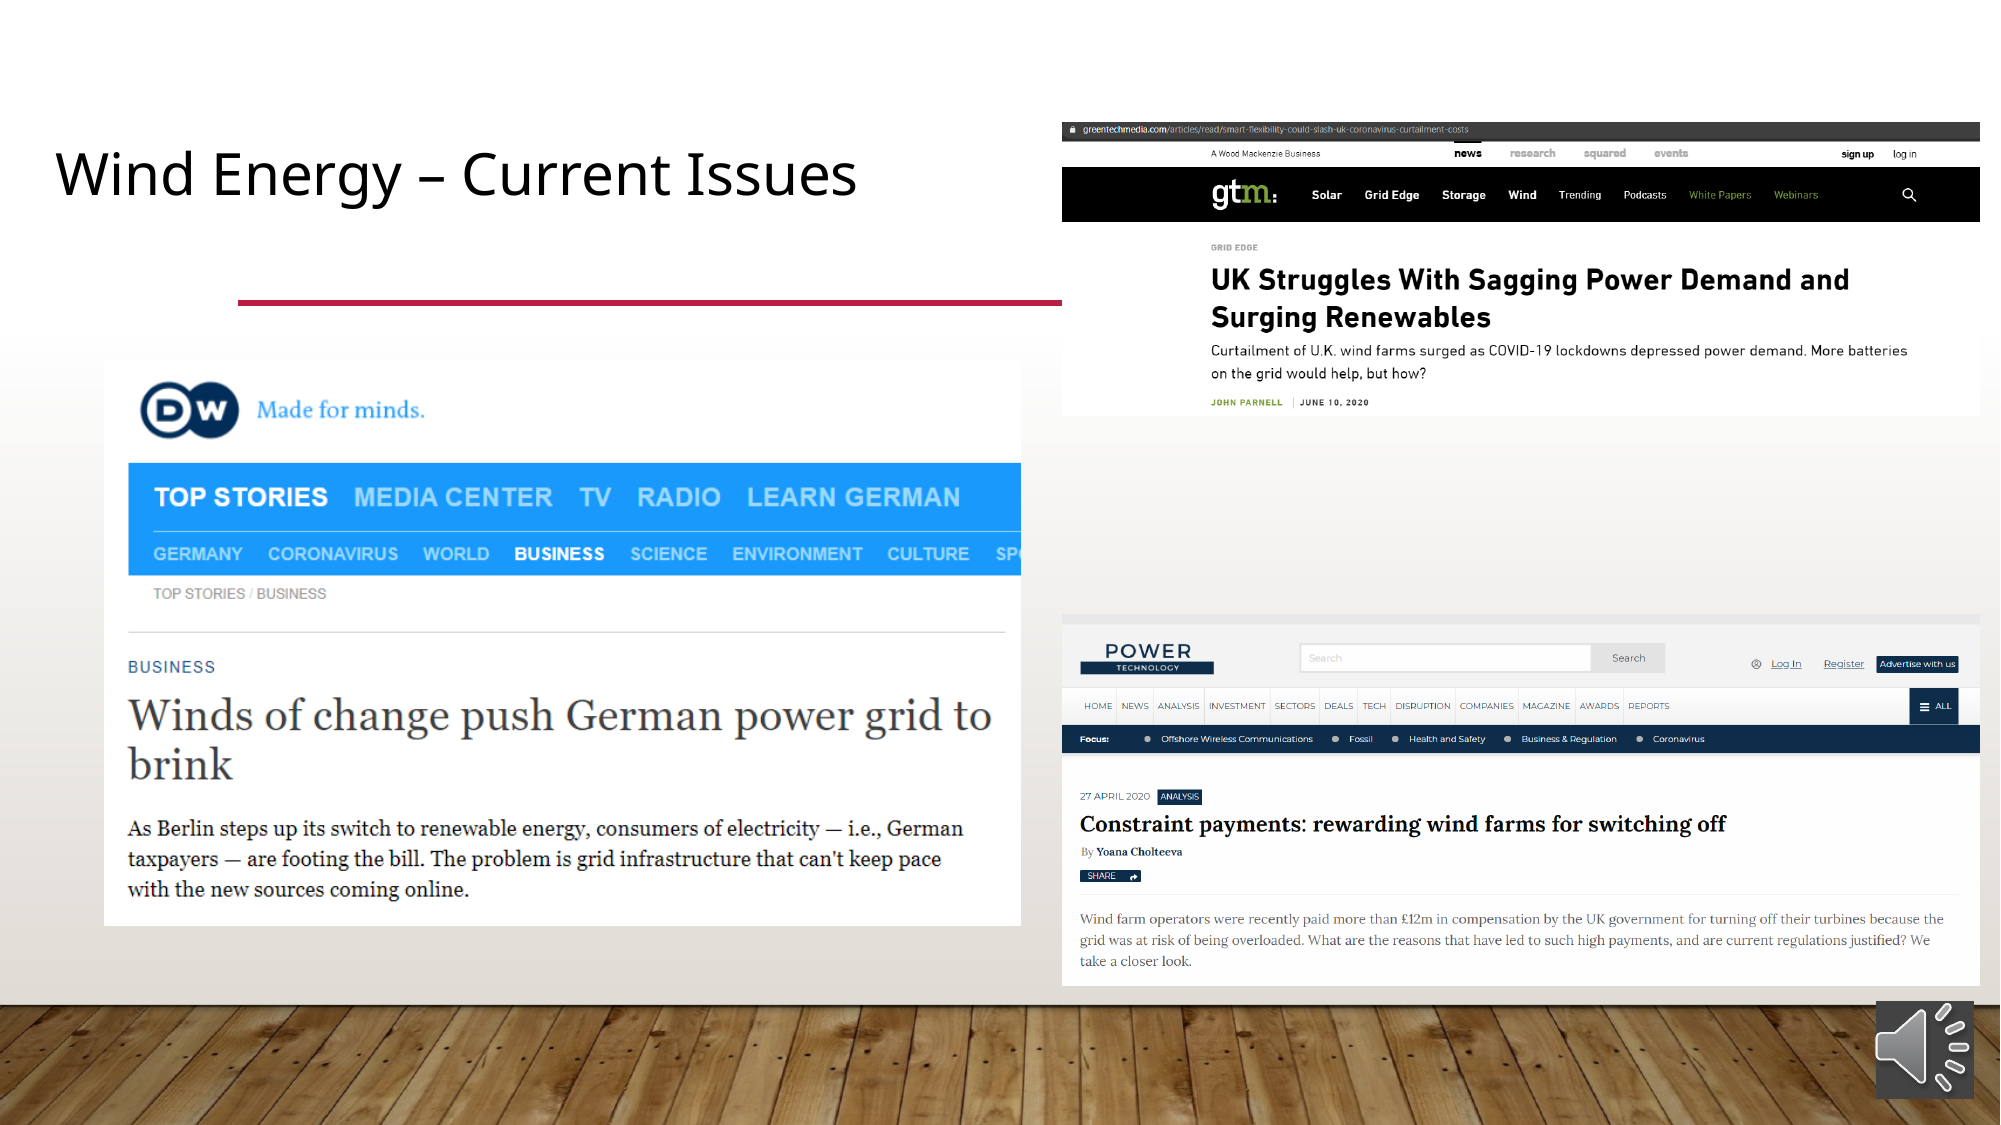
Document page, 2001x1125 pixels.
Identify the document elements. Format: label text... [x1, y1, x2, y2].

picture [0, 999, 2000, 1125]
title Wind Energy – Current Issues [40, 16, 1121, 216]
picture [1062, 613, 1980, 986]
picture [1062, 121, 1980, 416]
picture [104, 361, 1022, 926]
